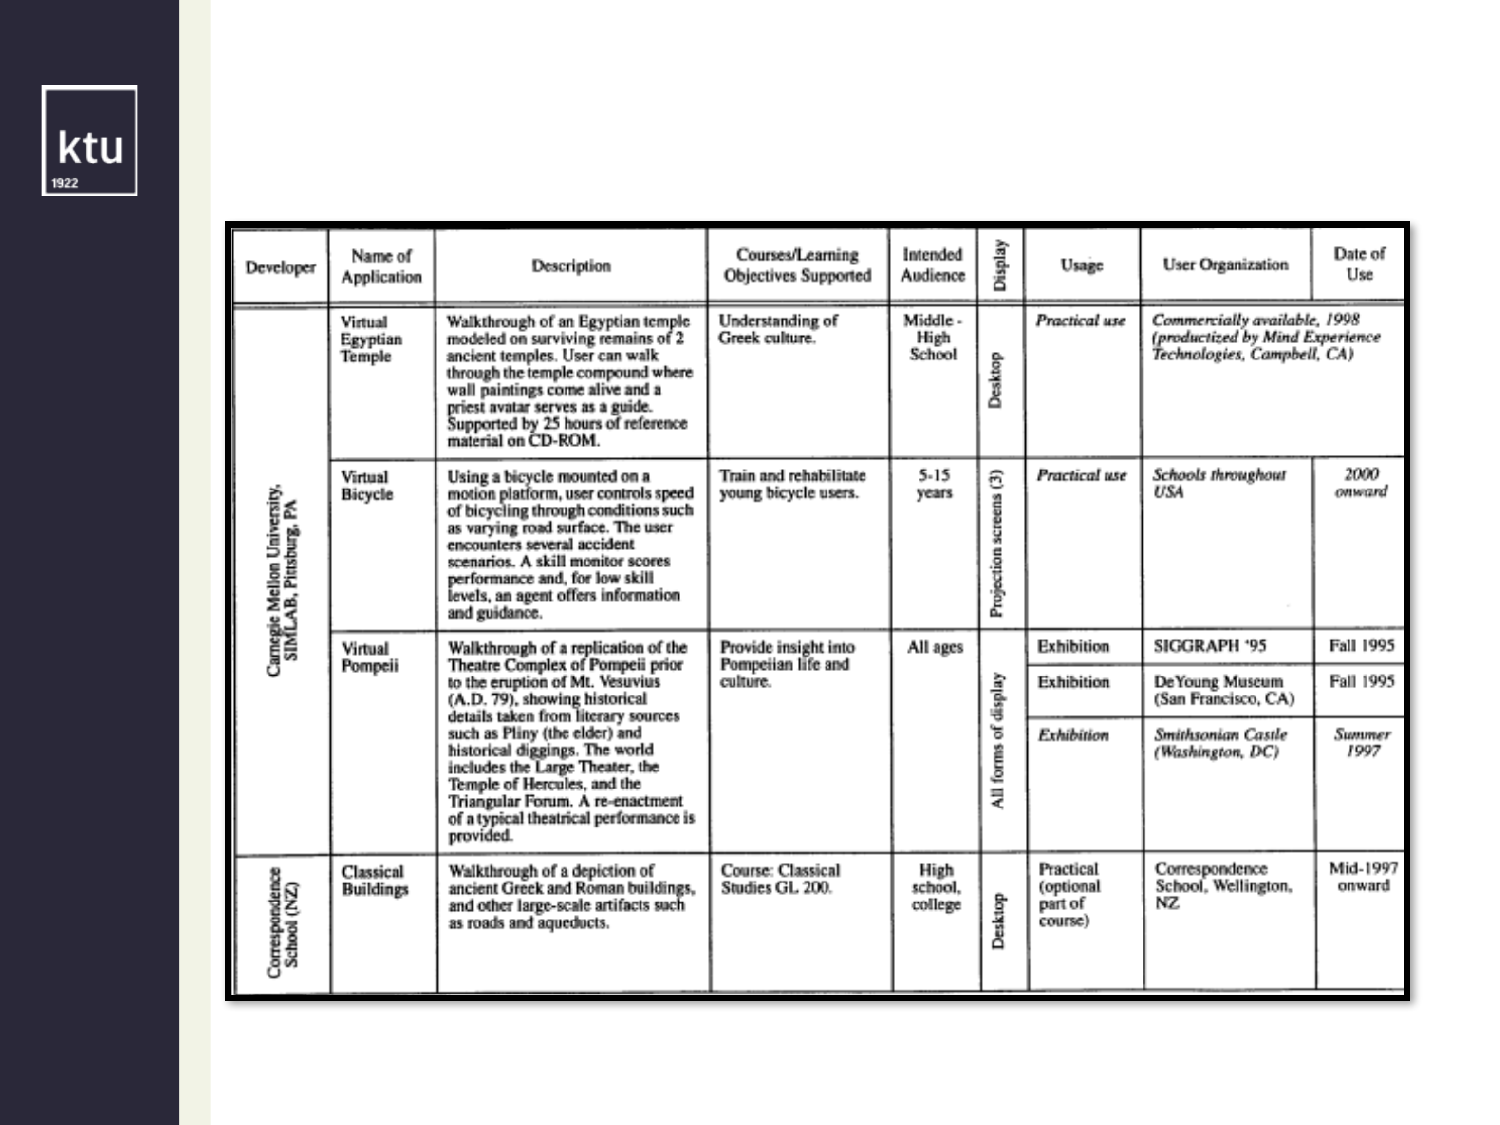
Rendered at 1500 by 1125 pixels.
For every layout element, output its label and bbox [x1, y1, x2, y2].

picture [233, 24, 1404, 1125]
